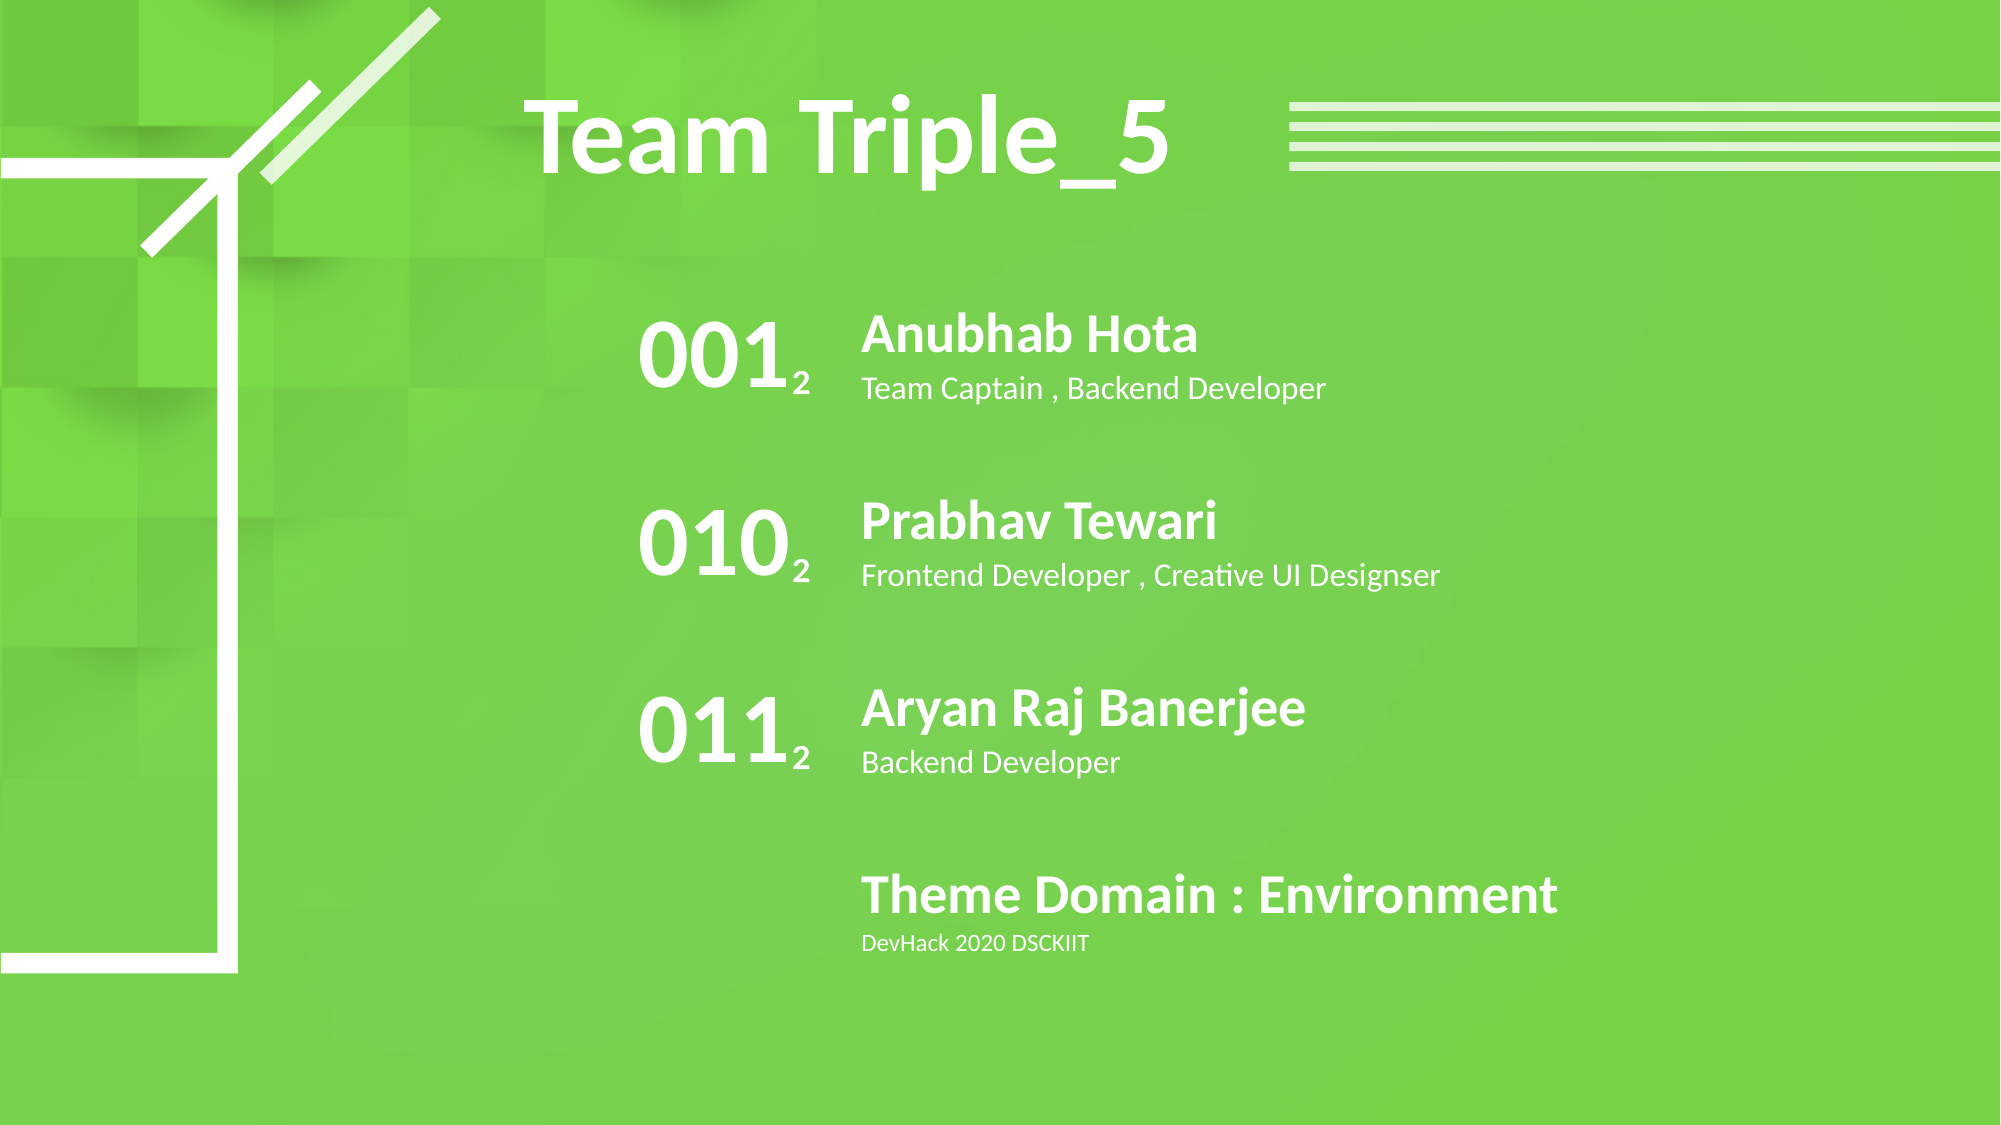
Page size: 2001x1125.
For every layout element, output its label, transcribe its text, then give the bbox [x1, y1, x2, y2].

text_box Team Triple_5 [508, 53, 1524, 204]
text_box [843, 849, 1587, 965]
text_box [138, 78, 323, 260]
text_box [610, 654, 1586, 791]
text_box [610, 467, 1586, 604]
text_box [0, 157, 227, 179]
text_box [610, 280, 1586, 417]
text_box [1289, 102, 2000, 171]
text_box [258, 5, 443, 187]
picture [0, 0, 2001, 1125]
text_box [0, 175, 239, 974]
picture [0, 179, 216, 952]
